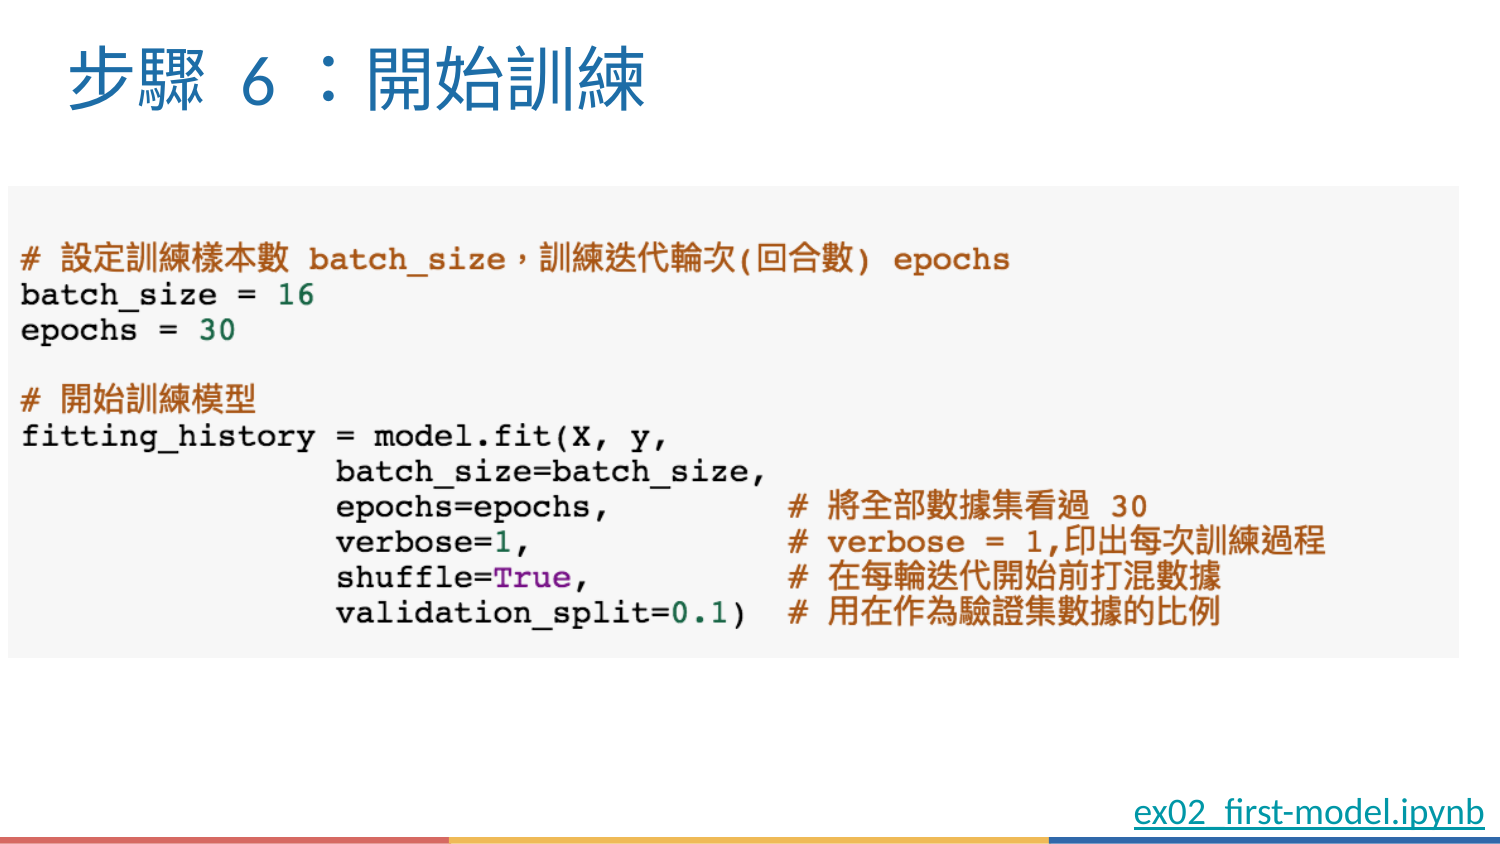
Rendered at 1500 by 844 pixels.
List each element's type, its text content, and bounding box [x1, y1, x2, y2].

title 步驟 6：開始訓練 [51, 29, 1449, 125]
text_box ex02_first-model.ipynb [1107, 772, 1500, 842]
picture [8, 185, 1459, 658]
